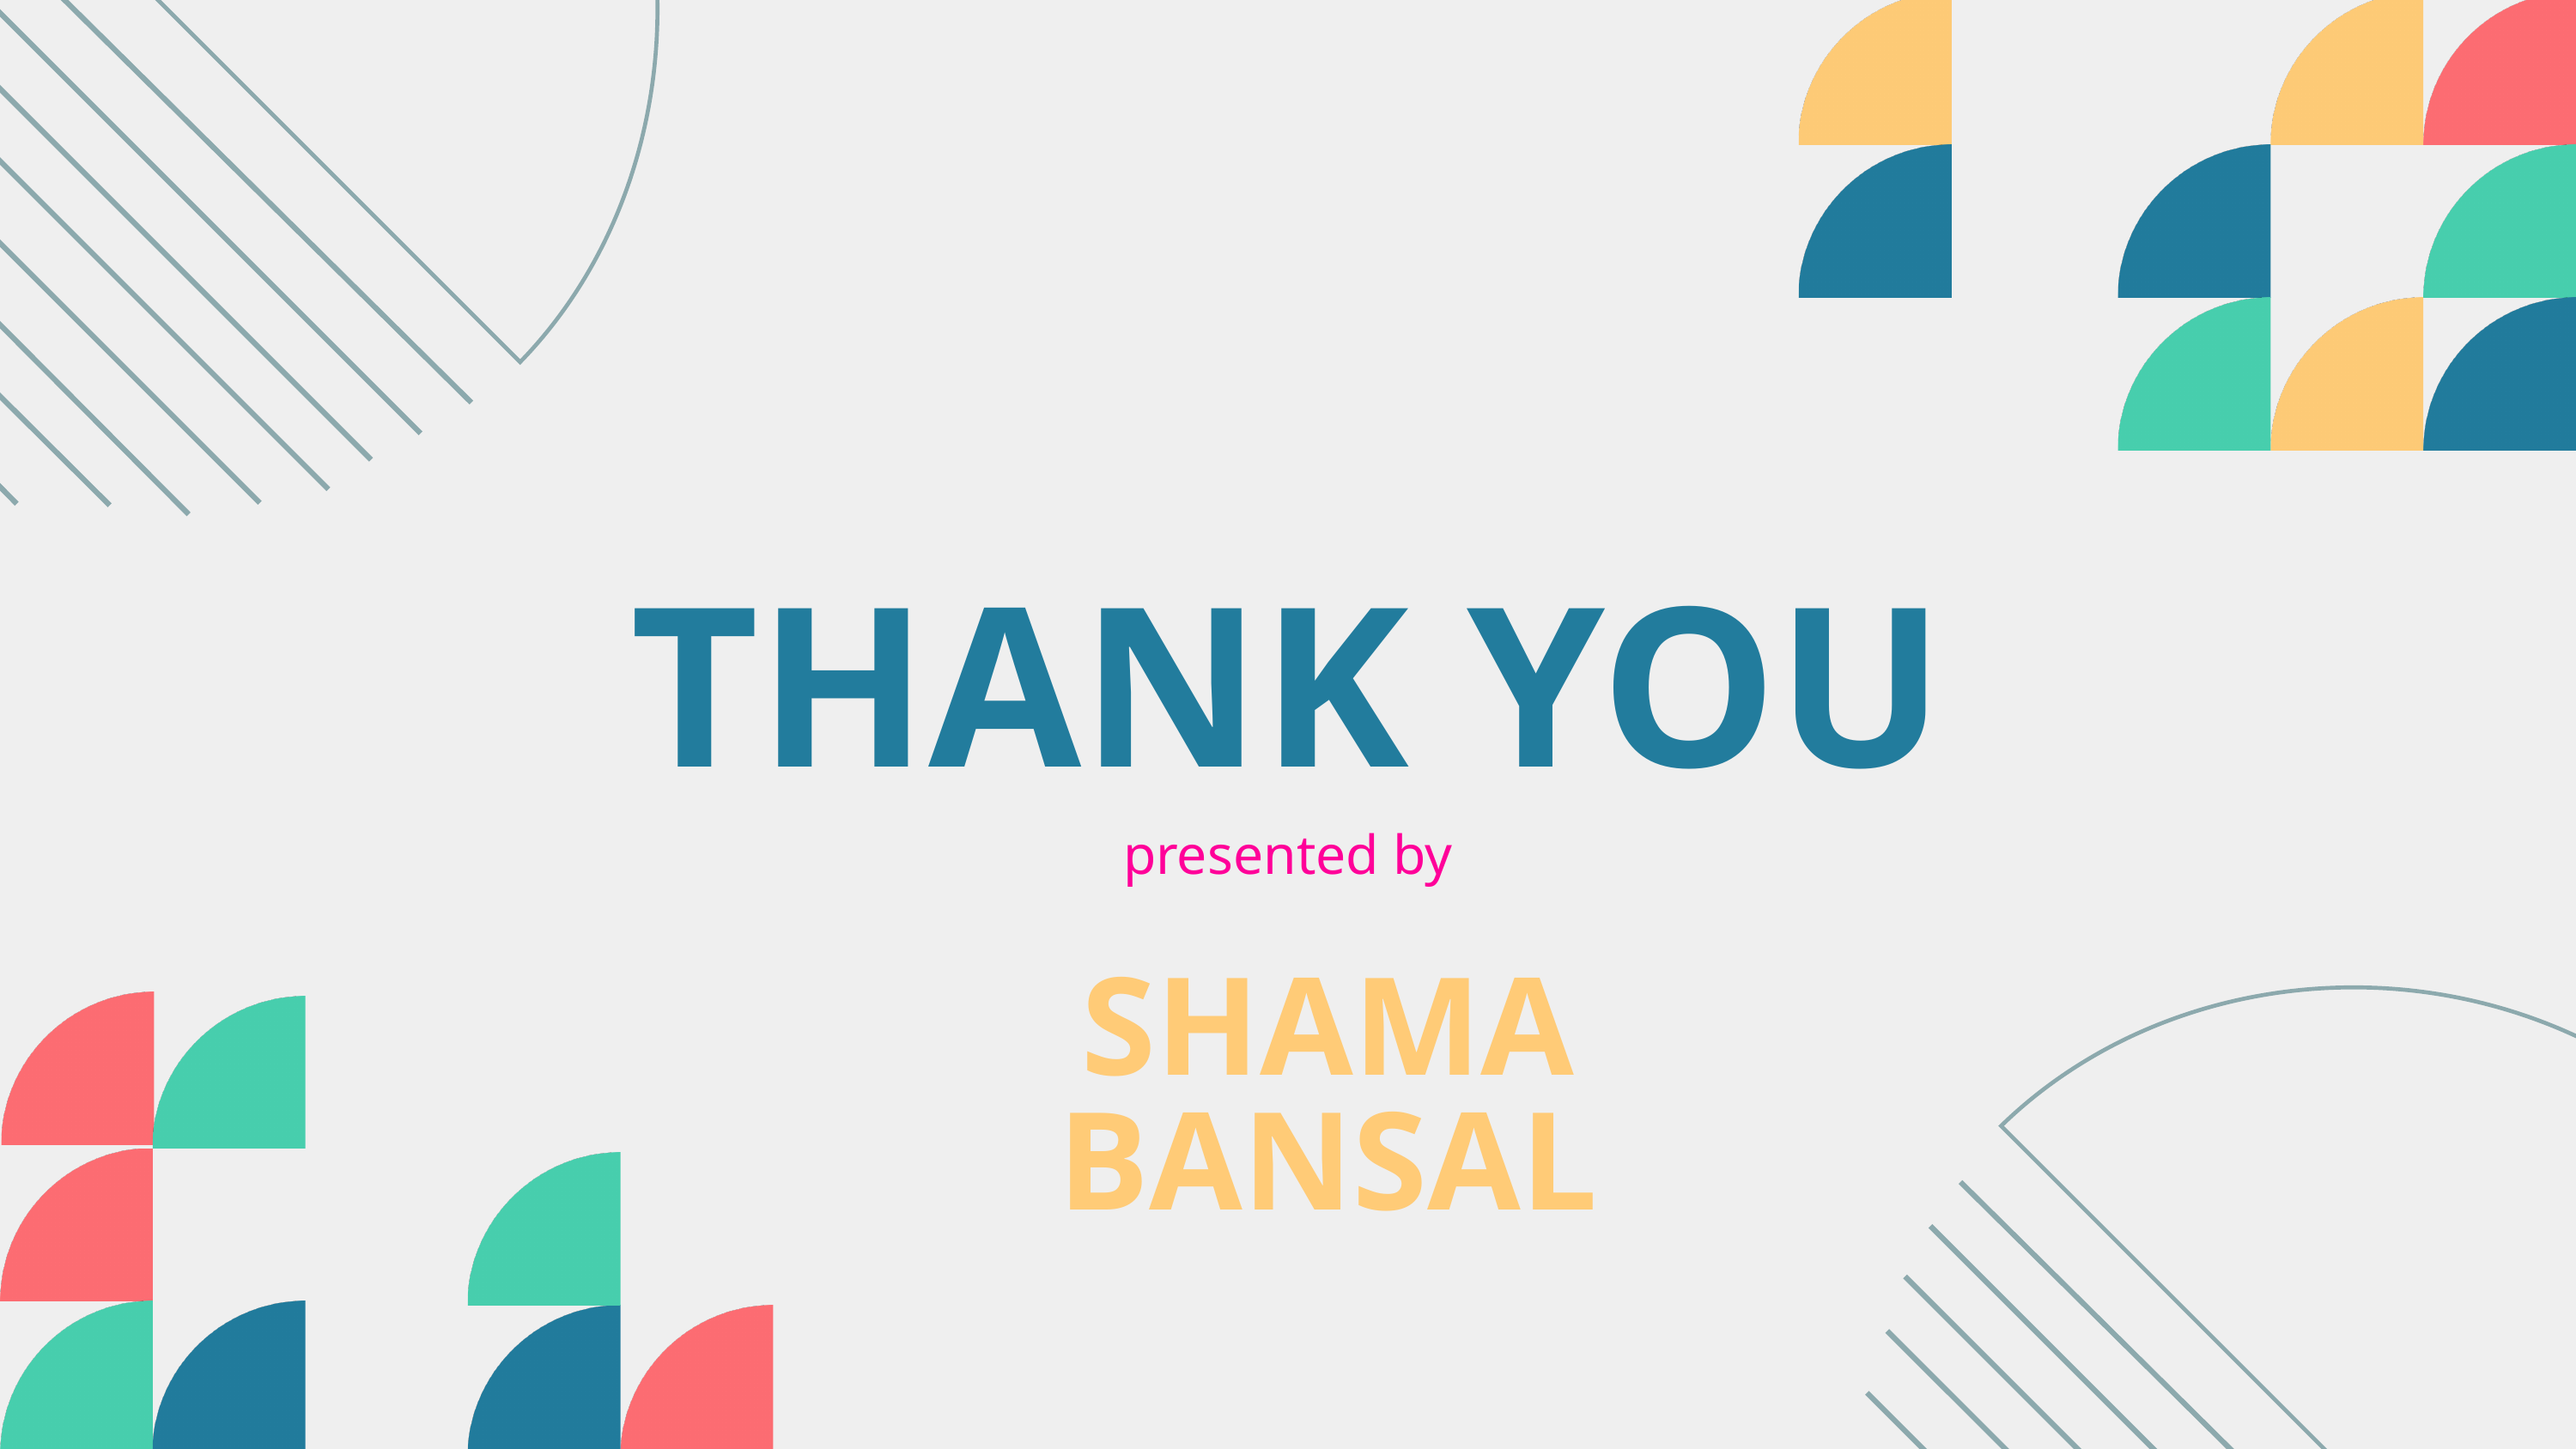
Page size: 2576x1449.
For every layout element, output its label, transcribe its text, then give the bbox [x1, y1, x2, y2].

text_box THANK YOU [539, 590, 2036, 812]
text_box [467, 1306, 620, 1449]
text_box [2423, 144, 2576, 297]
text_box presented by [758, 826, 1818, 886]
text_box [620, 1305, 774, 1449]
text_box [2117, 297, 2271, 451]
text_box SHAMA BANSAL [922, 966, 1734, 1238]
text_box [1798, 0, 1952, 144]
text_box [0, 1300, 152, 1449]
text_box [152, 996, 306, 1149]
text_box [2117, 144, 2271, 297]
text_box [467, 1152, 621, 1306]
text_box [2270, 0, 2424, 145]
text_box [1, 991, 155, 1145]
text_box [2271, 297, 2424, 451]
text_box [152, 1300, 306, 1449]
text_box [2424, 297, 2576, 451]
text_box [0, 0, 876, 517]
text_box [1798, 144, 1952, 298]
text_box [2424, 0, 2576, 144]
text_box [1848, 770, 2576, 1449]
text_box [0, 1149, 153, 1300]
